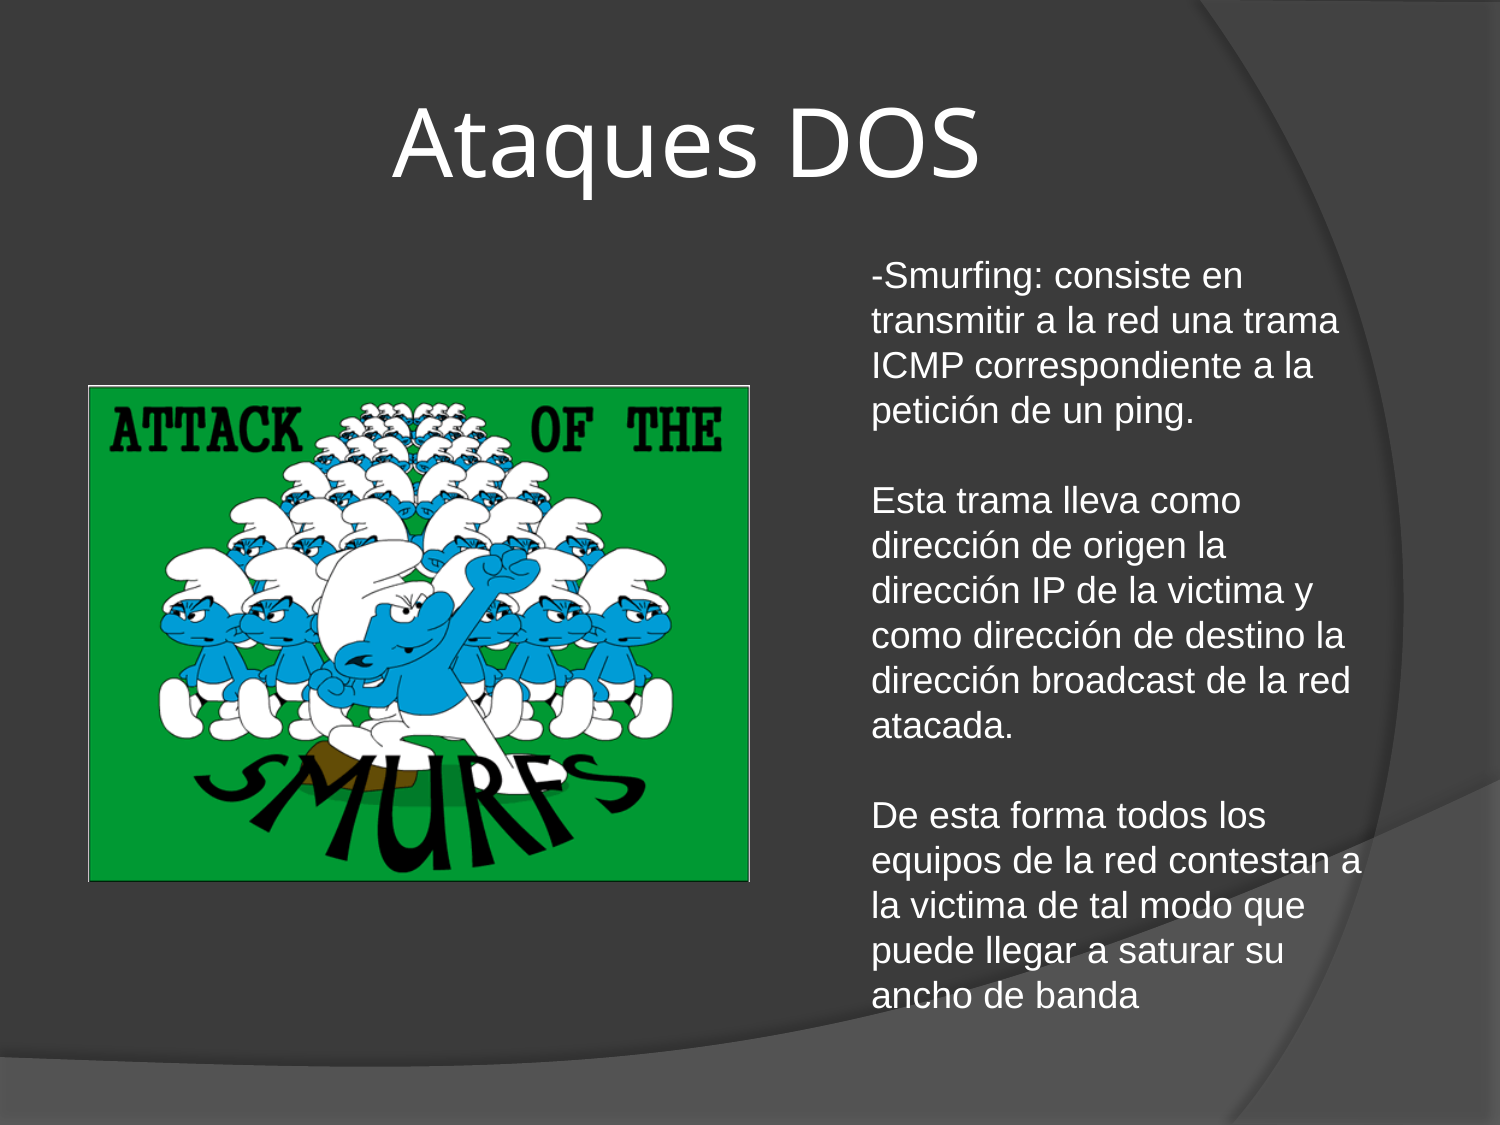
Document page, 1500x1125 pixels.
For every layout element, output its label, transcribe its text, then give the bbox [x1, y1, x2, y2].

text_box -Smurfing: consiste en transmitir a la red una trama ICMP correspondiente a la petición de un ping. Esta trama lleva como dirección de origen la dirección IP de la victima y como dirección de destino la dirección broadcast de la red atacada. De esta forma todos los equipos de la red contestan a la victima de tal modo que puede llegar a saturar su ancho de banda [856, 243, 1388, 1024]
title Ataques DOS [75, 45, 1300, 233]
picture [88, 385, 750, 882]
